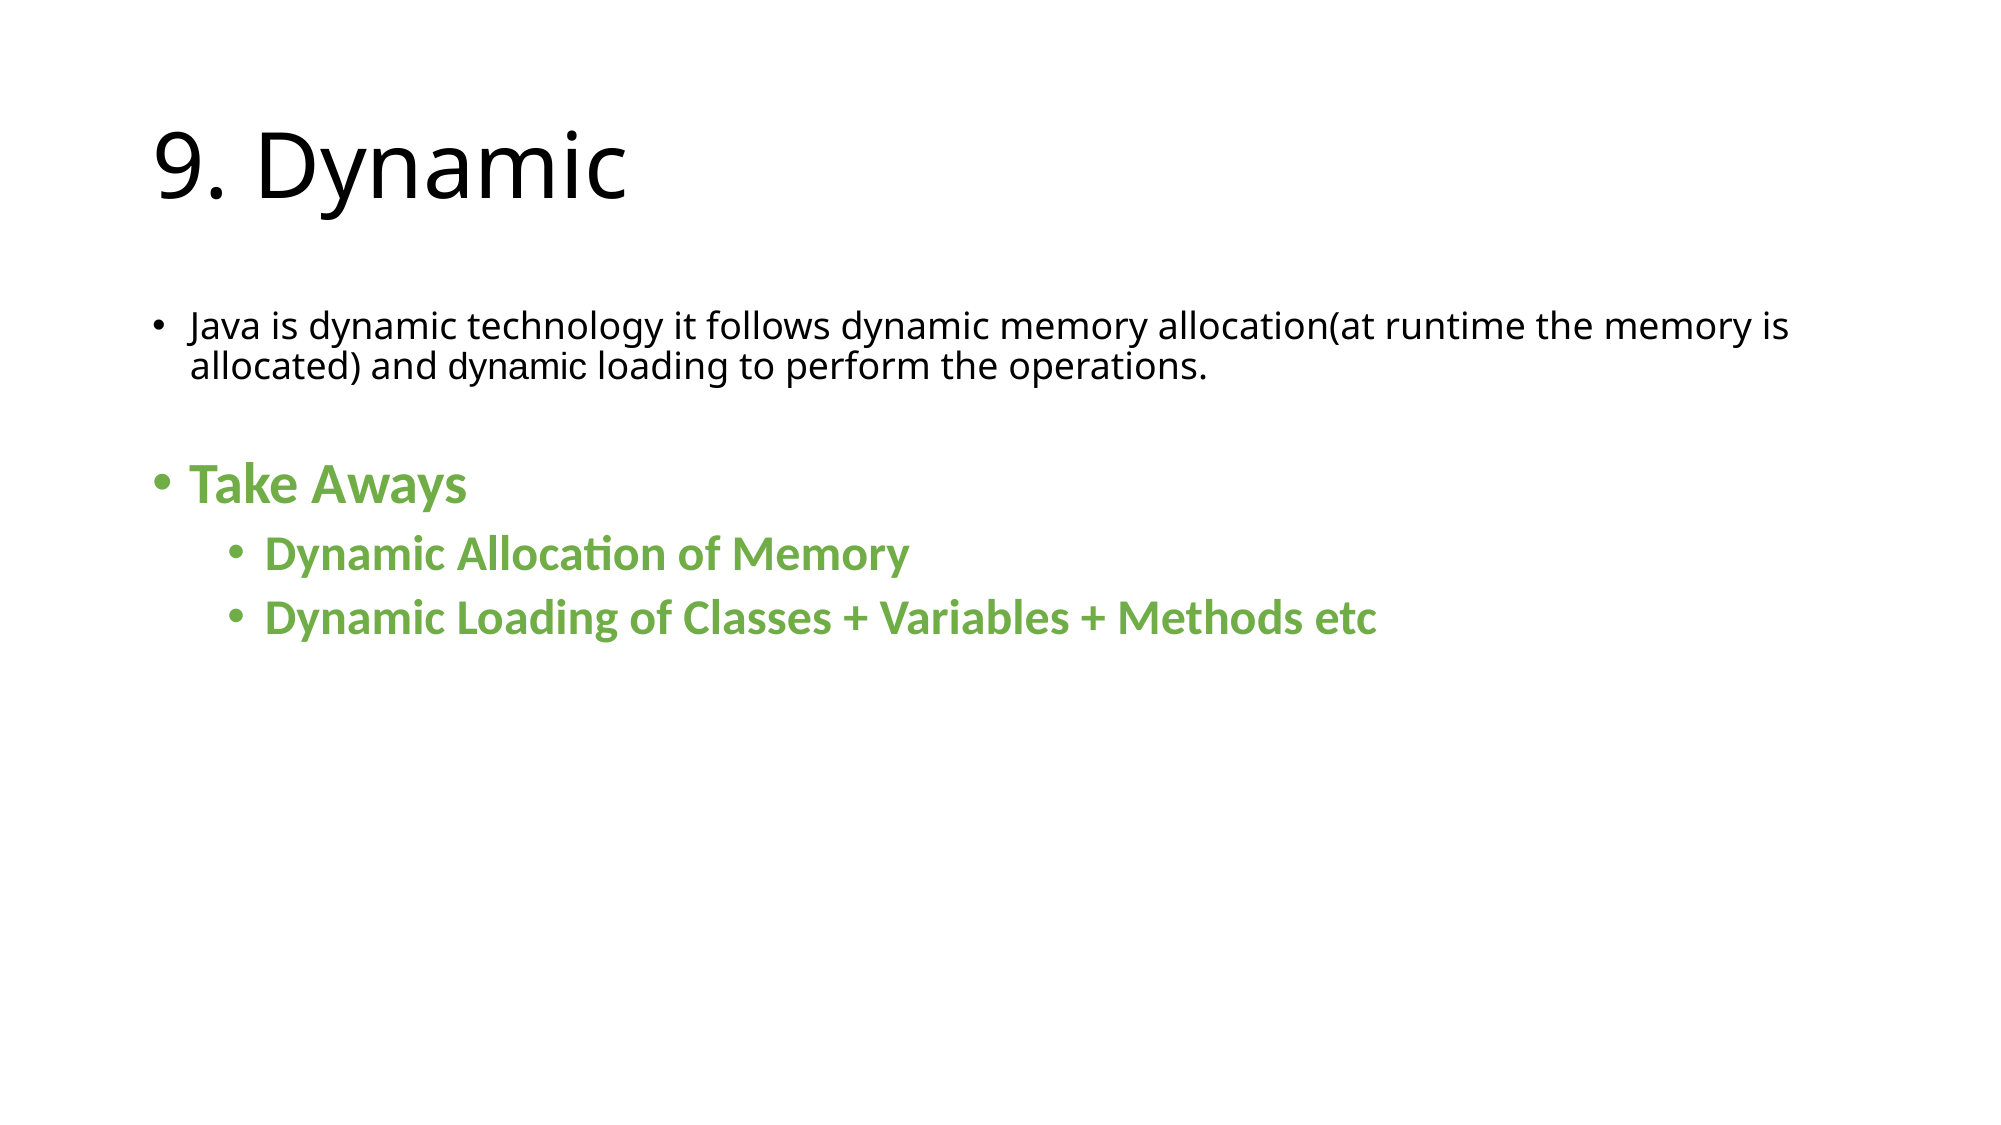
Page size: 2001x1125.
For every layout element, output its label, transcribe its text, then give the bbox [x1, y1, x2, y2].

list Java is dynamic technology it follows dynamic memory allocation(at runtime the memory is allocated) and dynamic loading to perform the operations. Take Aways Dynamic Allocation of Memory Dynamic Loading of Classes + Variables + Methods etc [137, 299, 1863, 1014]
title 9. Dynamic [137, 59, 1863, 278]
